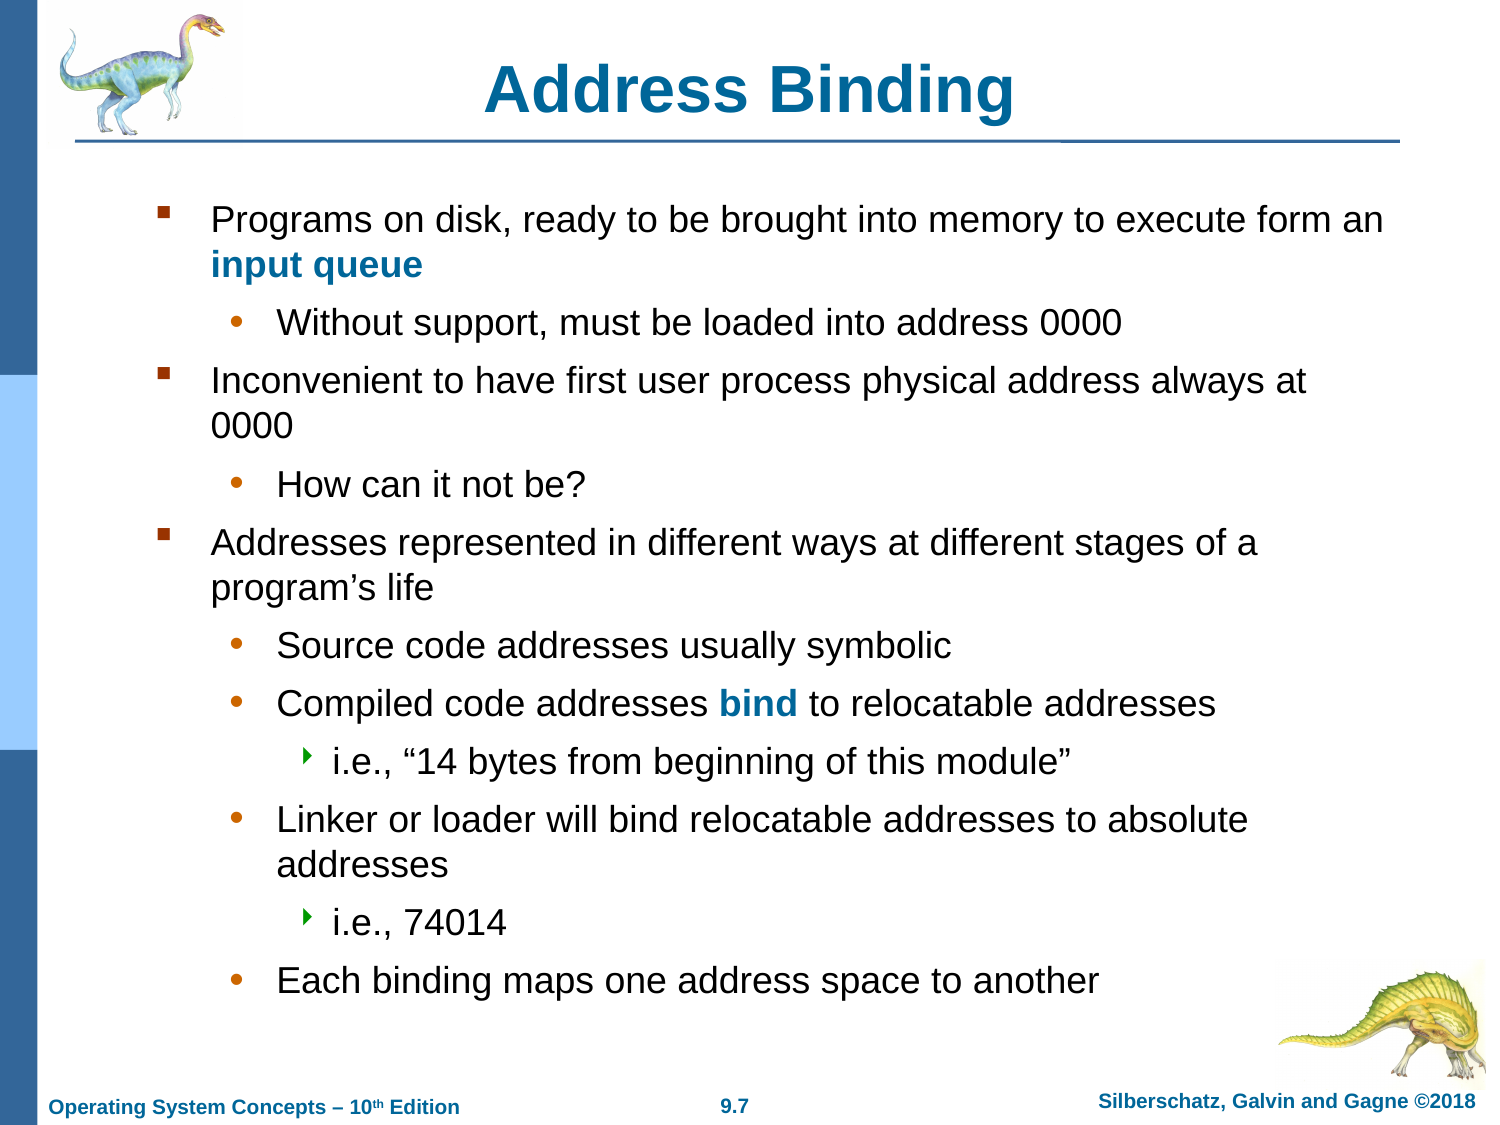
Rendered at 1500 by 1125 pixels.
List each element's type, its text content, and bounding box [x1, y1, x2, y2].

picture [46, 0, 243, 149]
picture [1275, 959, 1486, 1090]
list Programs on disk, ready to be brought into memory to execute form an input queue Without support, must be loaded into address 0000 Inconvenient to have first user process physical address always at 0000 How can it not be? Addresses represented in different ways at different stages of a program’s life Source code addresses usually symbolic Compiled code addresses bind to relocatable addresses i.e., “14 bytes from beginning of this module” Linker or loader will bind relocatable addresses to absolute addresses i.e., 74014 Each binding maps one address space to another [139, 187, 1401, 996]
title Address Binding [75, 38, 1425, 134]
